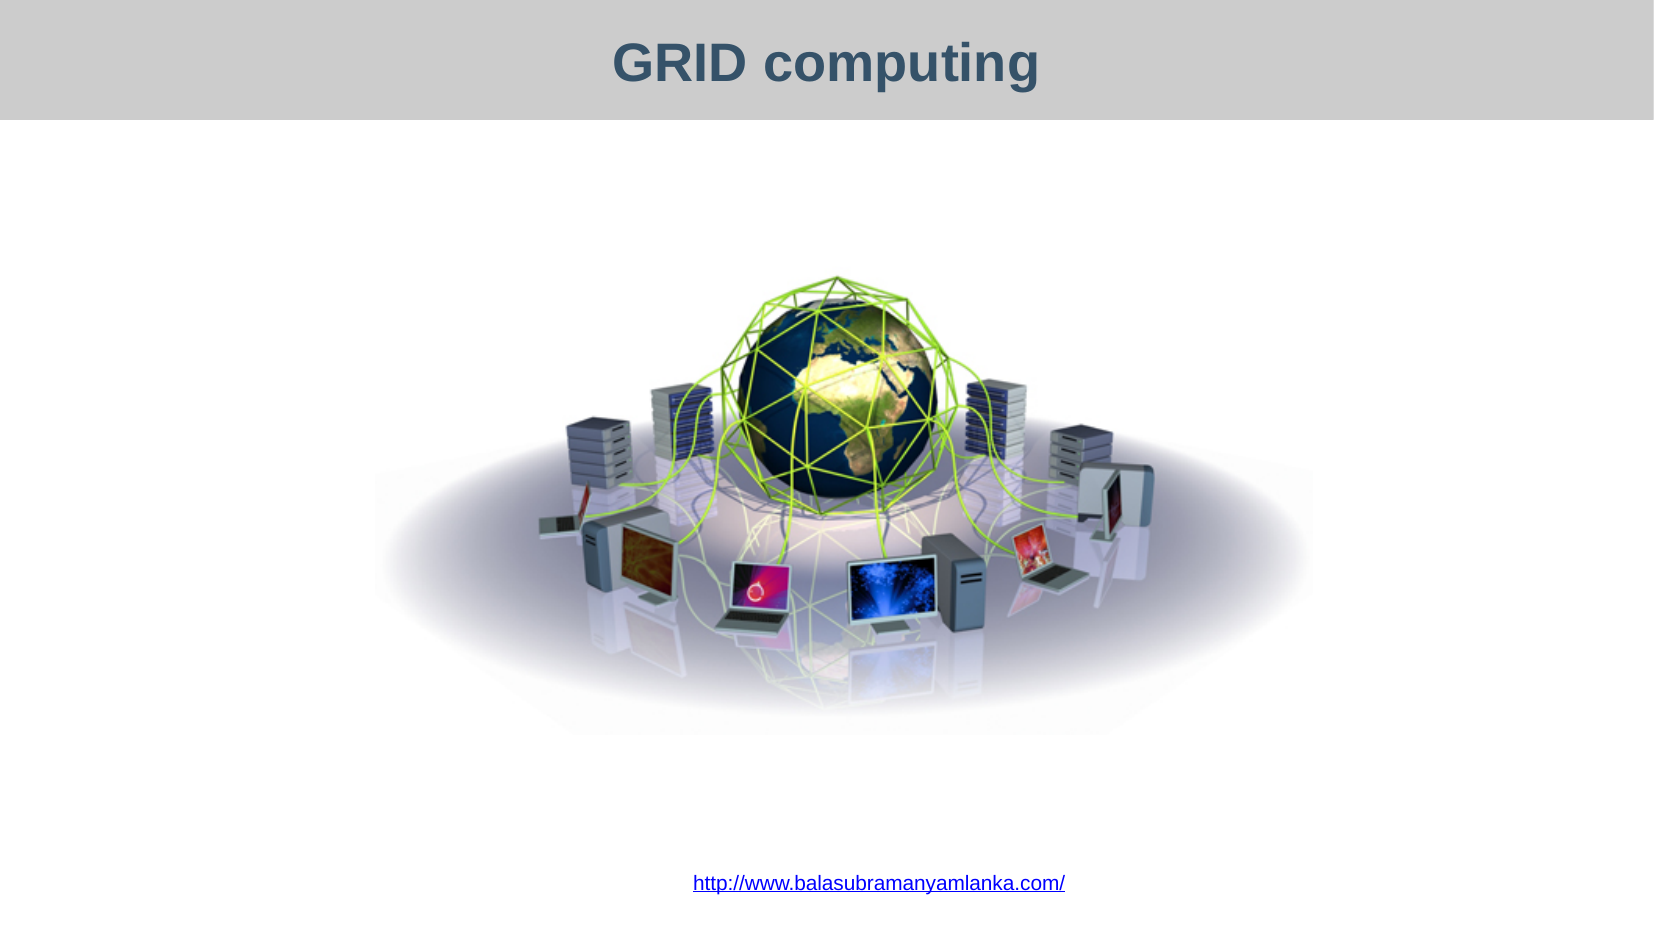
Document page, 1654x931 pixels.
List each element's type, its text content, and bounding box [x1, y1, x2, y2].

picture [374, 265, 1313, 736]
text_box GRID computing [0, 0, 1654, 120]
text_box http://www.balasubramanyamlanka.com/ [678, 861, 1080, 900]
